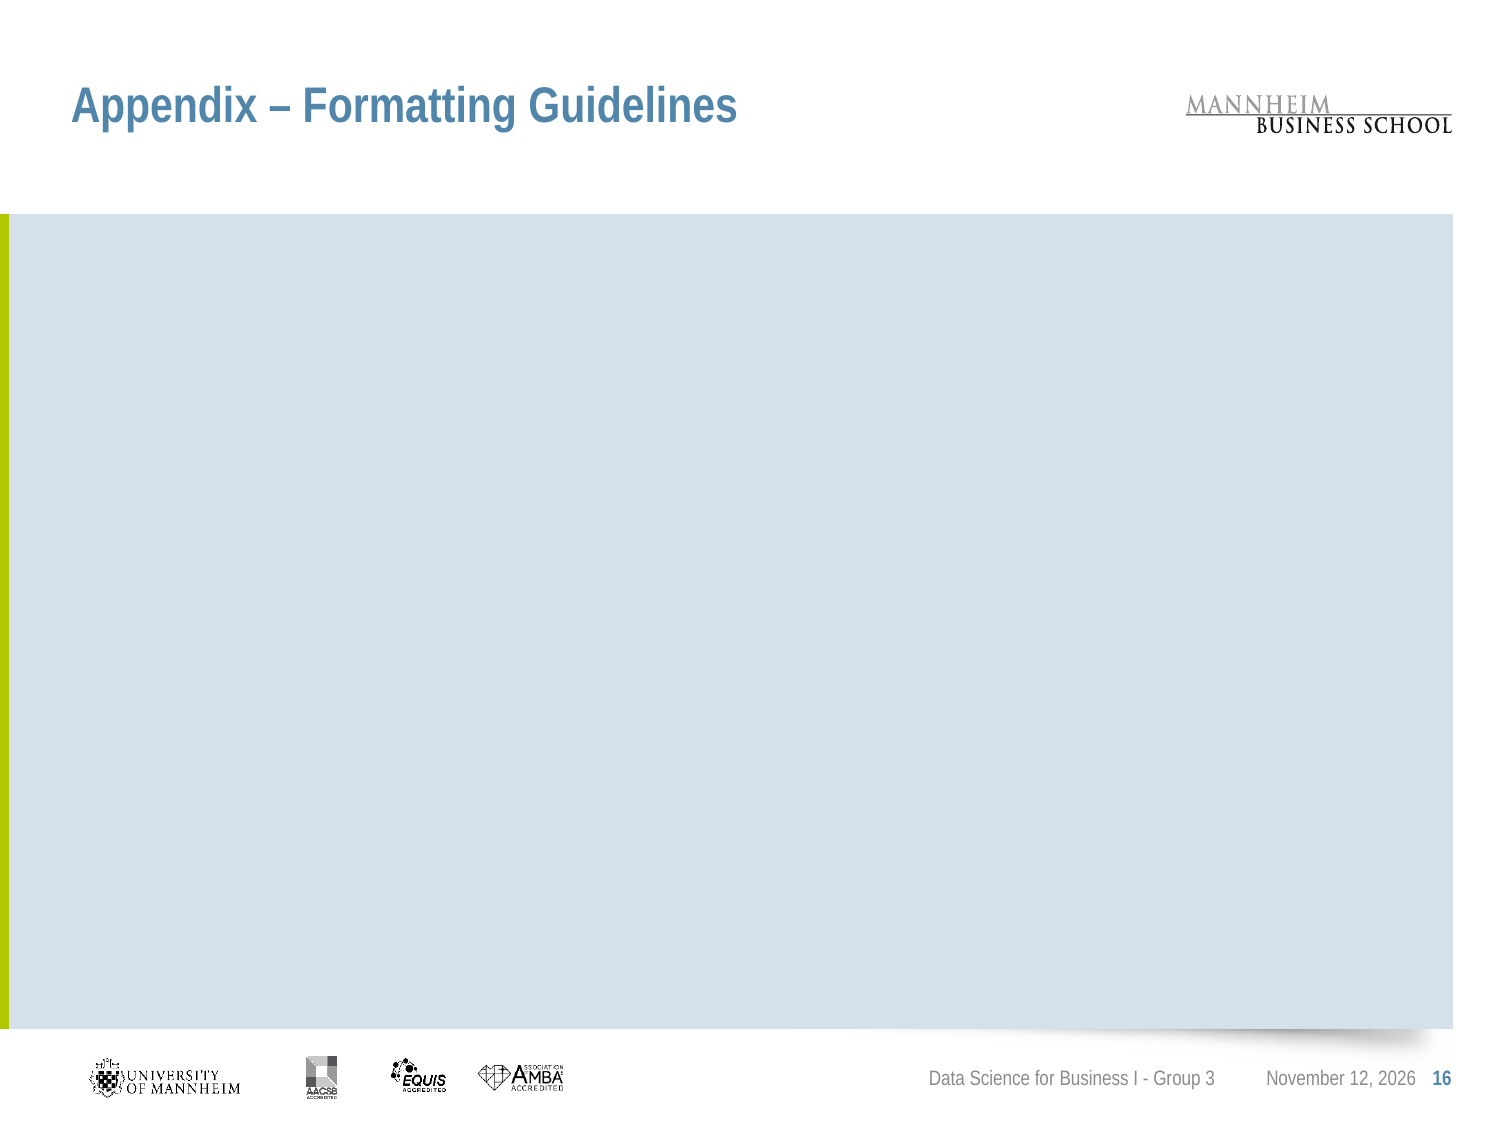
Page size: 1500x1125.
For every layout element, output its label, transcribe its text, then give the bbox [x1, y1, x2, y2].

picture [640, 1029, 1453, 1077]
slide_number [1224, 1047, 1416, 1107]
slide_number 16 [1416, 1047, 1452, 1107]
picture [89, 1058, 240, 1098]
footer Data Science for Business I - Group 3 [726, 1047, 1216, 1107]
picture [476, 1064, 563, 1091]
title Appendix – Formatting Guidelines [70, 84, 993, 204]
picture [306, 1056, 337, 1099]
picture [388, 1057, 449, 1093]
